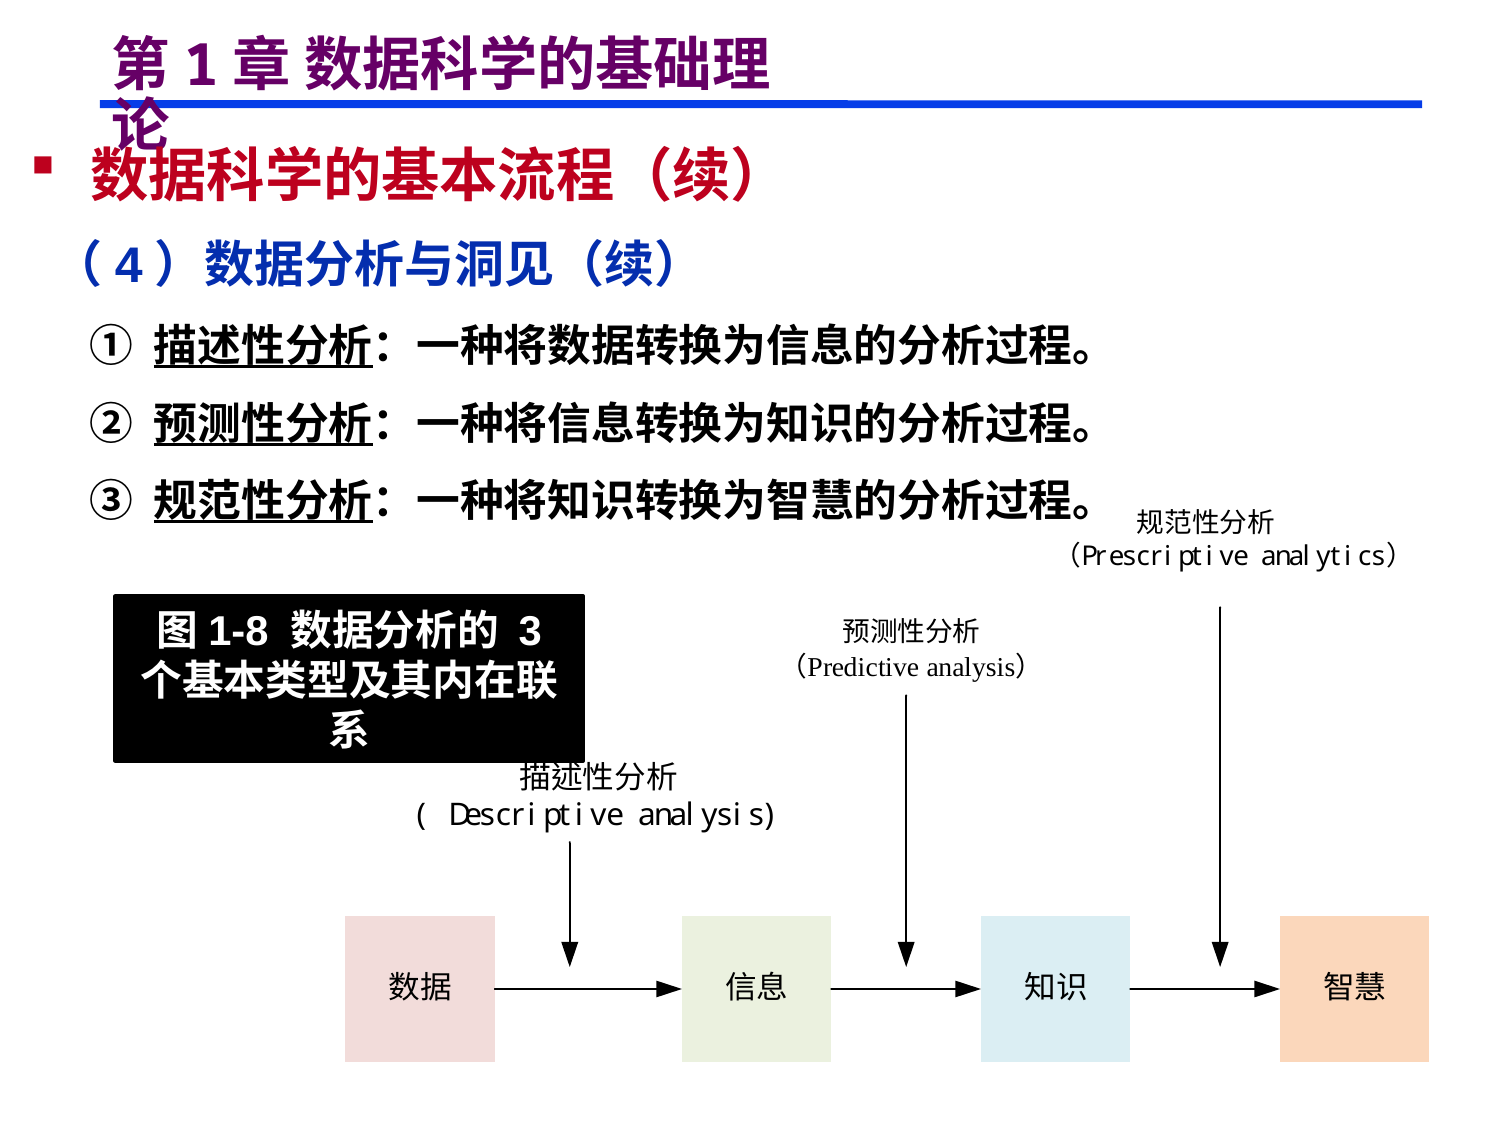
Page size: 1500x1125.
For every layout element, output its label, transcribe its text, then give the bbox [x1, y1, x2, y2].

title 第1章 数据科学的基础理论 [100, 32, 827, 129]
text_box 图1-8 数据分析的 3 个基本类型及其内在联系 [113, 594, 334, 763]
subtitle 数据科学的基本流程（续） （4）数据分析与洞见（续） ① 描述性分析：一种将数据转换为信息的分析过程。 ② 预测性分析：一种将信息转换为知识的分析过程。 ③ 规范性分析：一种将知识转换为智慧的分析过程。 [14, 129, 1488, 542]
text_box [339, 504, 1452, 1067]
